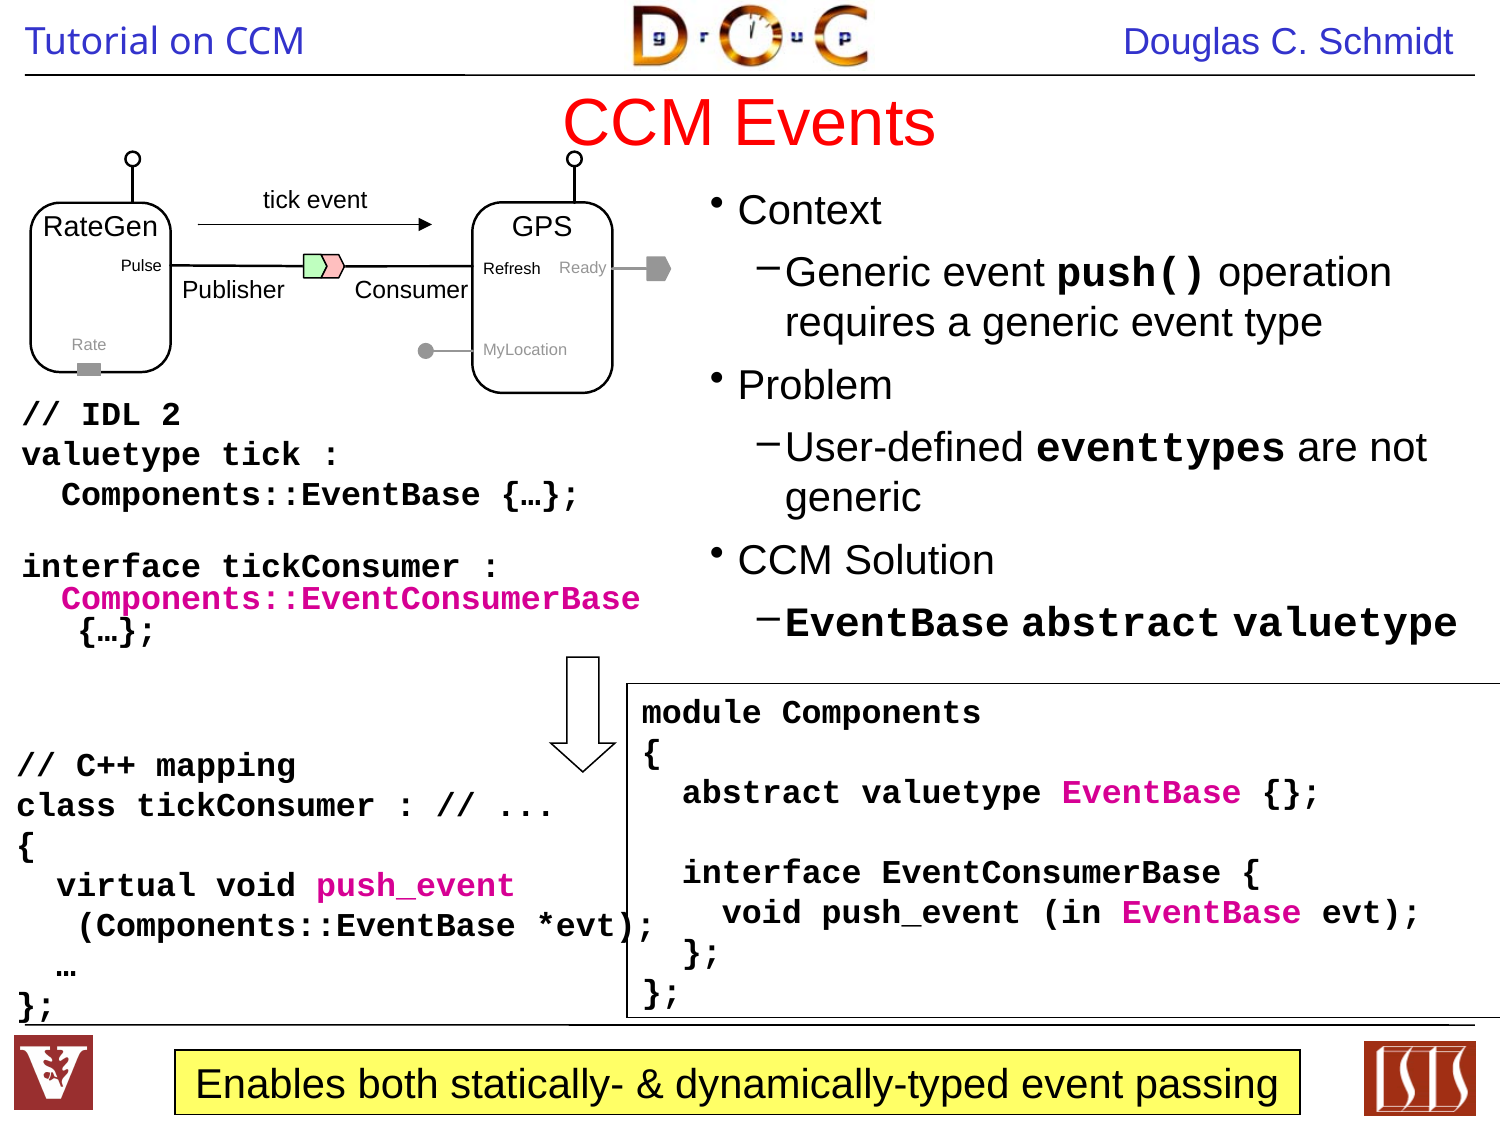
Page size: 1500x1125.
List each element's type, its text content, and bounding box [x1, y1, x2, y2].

text_box [550, 657, 615, 772]
text_box module Components { abstract valuetype EventBase {}; interface EventConsumerBase { void push_event (in EventBase evt); }; }; [627, 683, 1500, 1018]
picture [14, 1035, 93, 1110]
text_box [0, 146, 753, 461]
text_box // C++ mapping class tickConsumer : // ... { virtual void push_event (Components::EventBase *evt); … }; [1, 735, 689, 961]
picture [1364, 1041, 1476, 1116]
list // IDL 2 valuetype tick : Components::EventBase {…}; interface tickConsumer : Components::EventConsumerBase {…}; [5, 469, 694, 585]
text_box Enables both statically- & dynamically-typed event passing [174, 1049, 1300, 1115]
picture [624, 0, 875, 71]
title CCM Events [24, 87, 1476, 151]
list Context Generic event push() operation requires a generic event type Problem User-defined eventtypes are not generic CCM Solution EventBase abstract valuetype [694, 174, 1491, 683]
